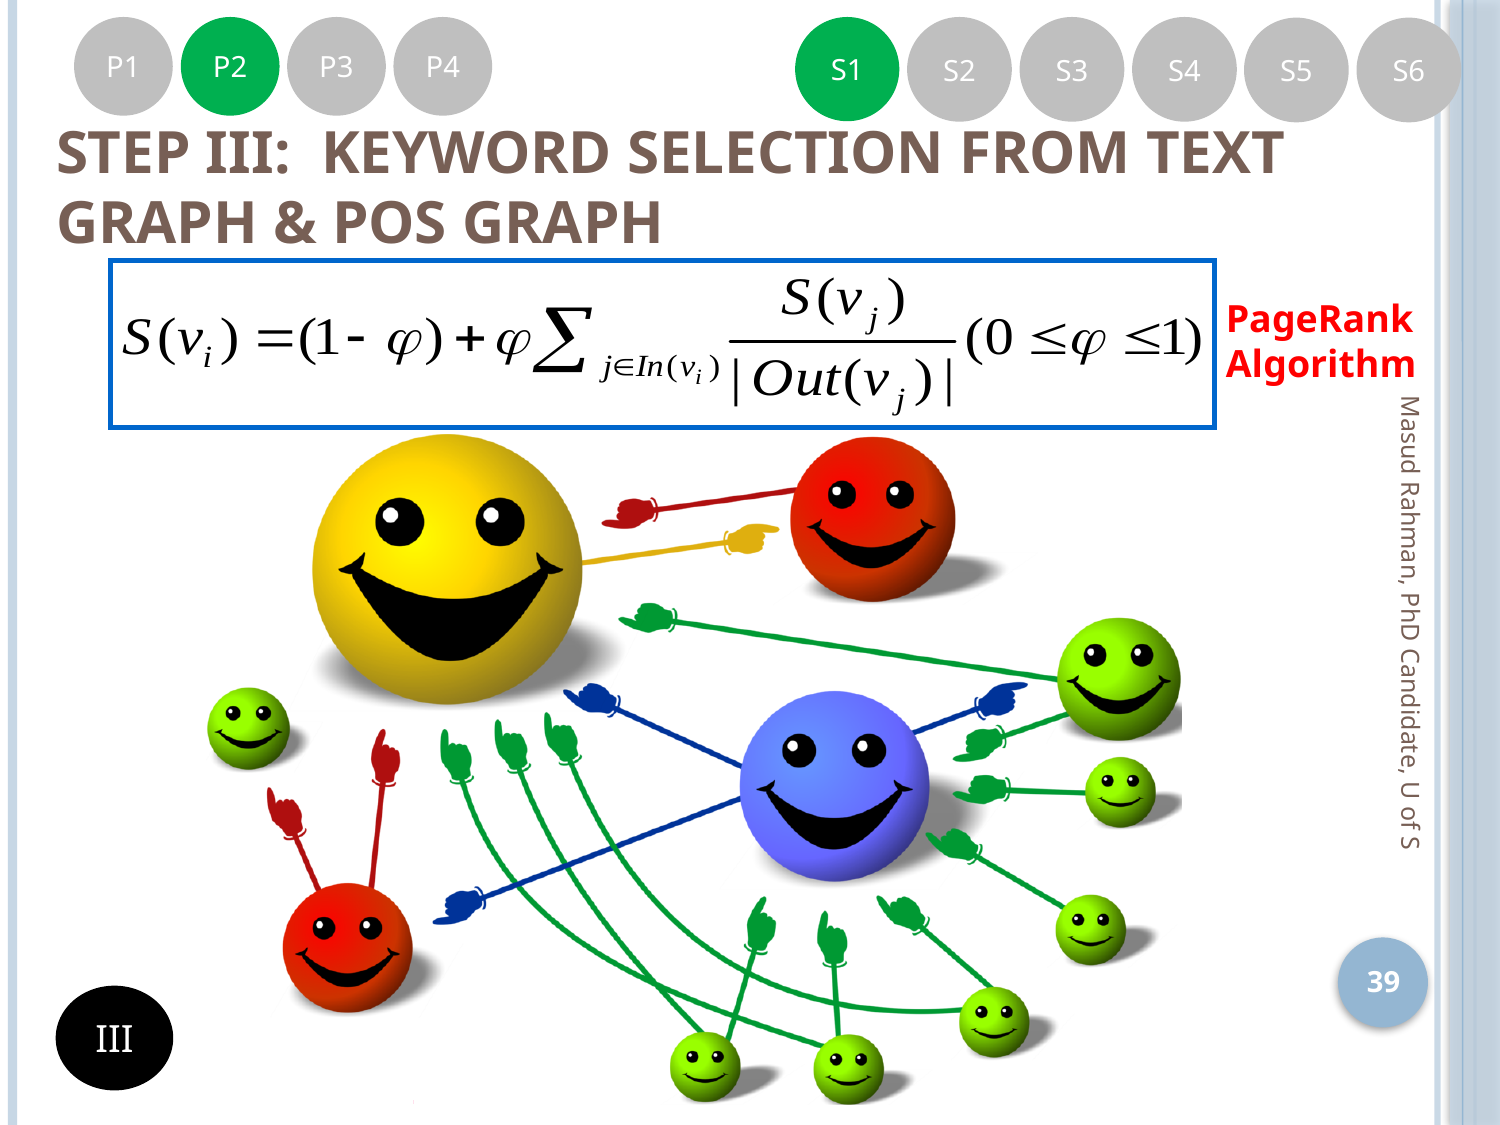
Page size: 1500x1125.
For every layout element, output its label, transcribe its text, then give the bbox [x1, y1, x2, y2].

slide_number 39 [1333, 940, 1434, 1027]
text_box PageRank Algorithm [1219, 287, 1432, 393]
text_box P2 [180, 16, 280, 116]
text_box S3 [1019, 16, 1125, 122]
text_box III [55, 985, 174, 1091]
title Step III: Keyword Selection from Text Graph & POS Graph [41, 75, 1471, 263]
text_box S4 [1132, 16, 1237, 122]
text_box S5 [1244, 17, 1349, 123]
text_box P1 [74, 16, 173, 116]
text_box S1 [795, 16, 900, 122]
text_box P3 [287, 16, 386, 116]
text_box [111, 261, 1213, 426]
text_box S6 [1356, 17, 1462, 123]
text_box S2 [907, 16, 1012, 122]
text_box P4 [393, 16, 493, 116]
picture [206, 433, 1183, 1106]
footer Masud Rahman, PhD Candidate, U of S [1379, 380, 1440, 906]
